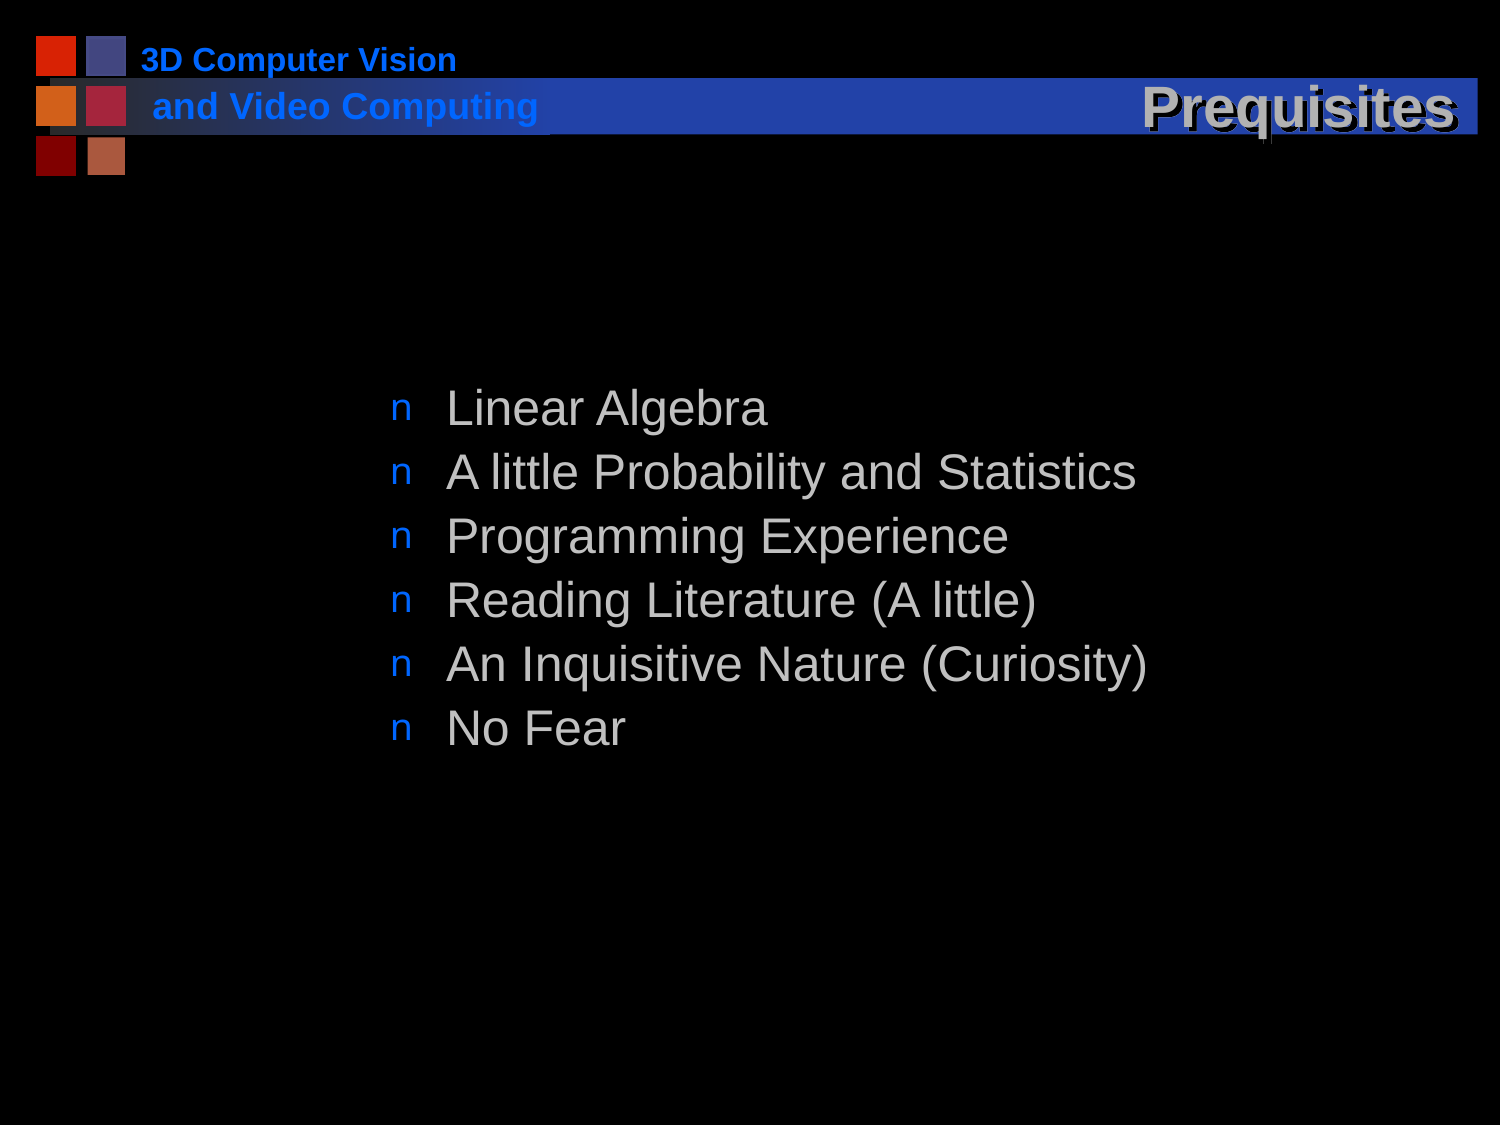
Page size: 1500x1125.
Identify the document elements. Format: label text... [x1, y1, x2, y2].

title Prequisites [1097, 46, 1500, 148]
list Linear Algebra A little Probability and Statistics Programming Experience Reading Literature (A little) An Inquisitive Nature (Curiosity) No Fear [374, 374, 1276, 801]
